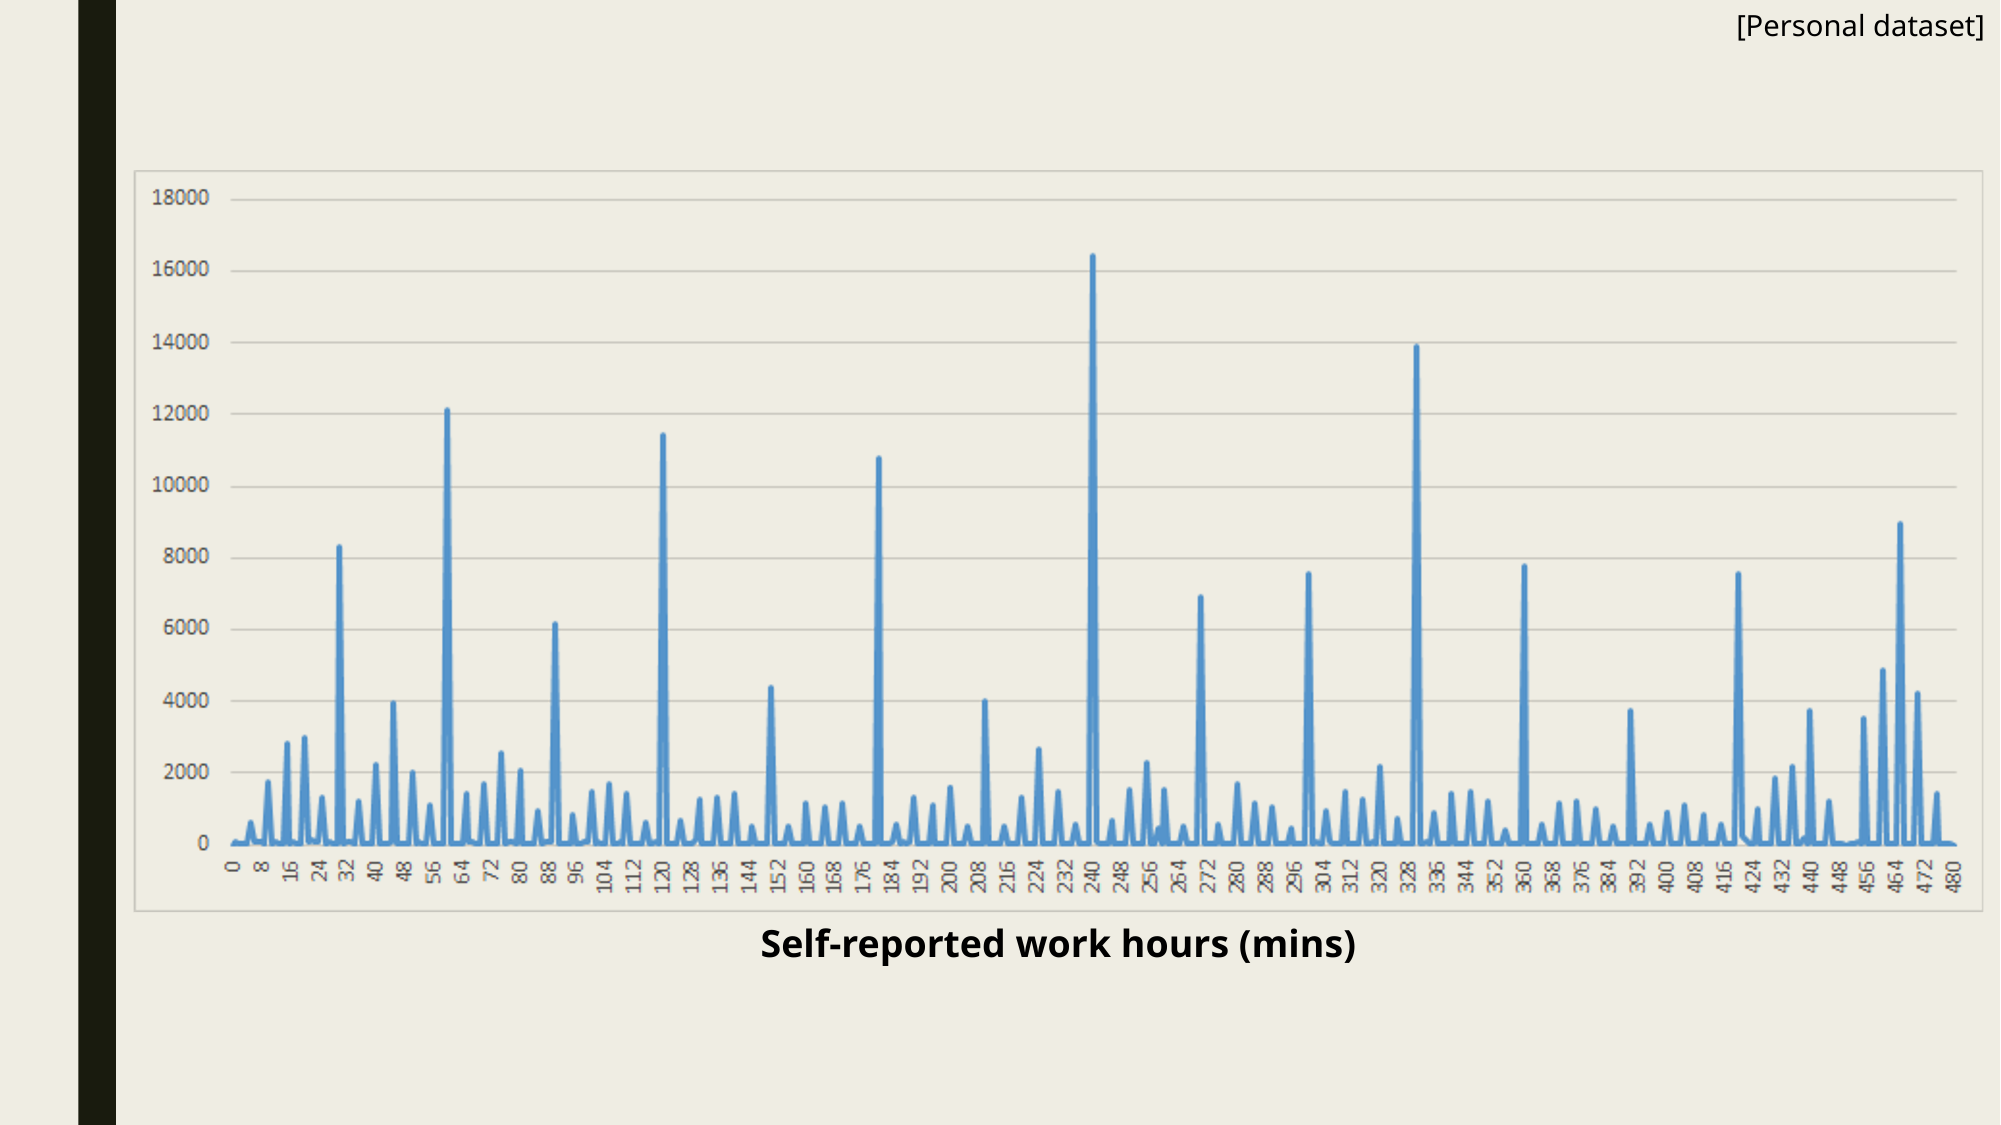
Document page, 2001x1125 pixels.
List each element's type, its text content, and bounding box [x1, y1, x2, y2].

text_box [Personal dataset] [1596, 0, 2000, 51]
picture [133, 170, 1984, 913]
text_box Self-reported work hours (mins) [670, 913, 1447, 973]
